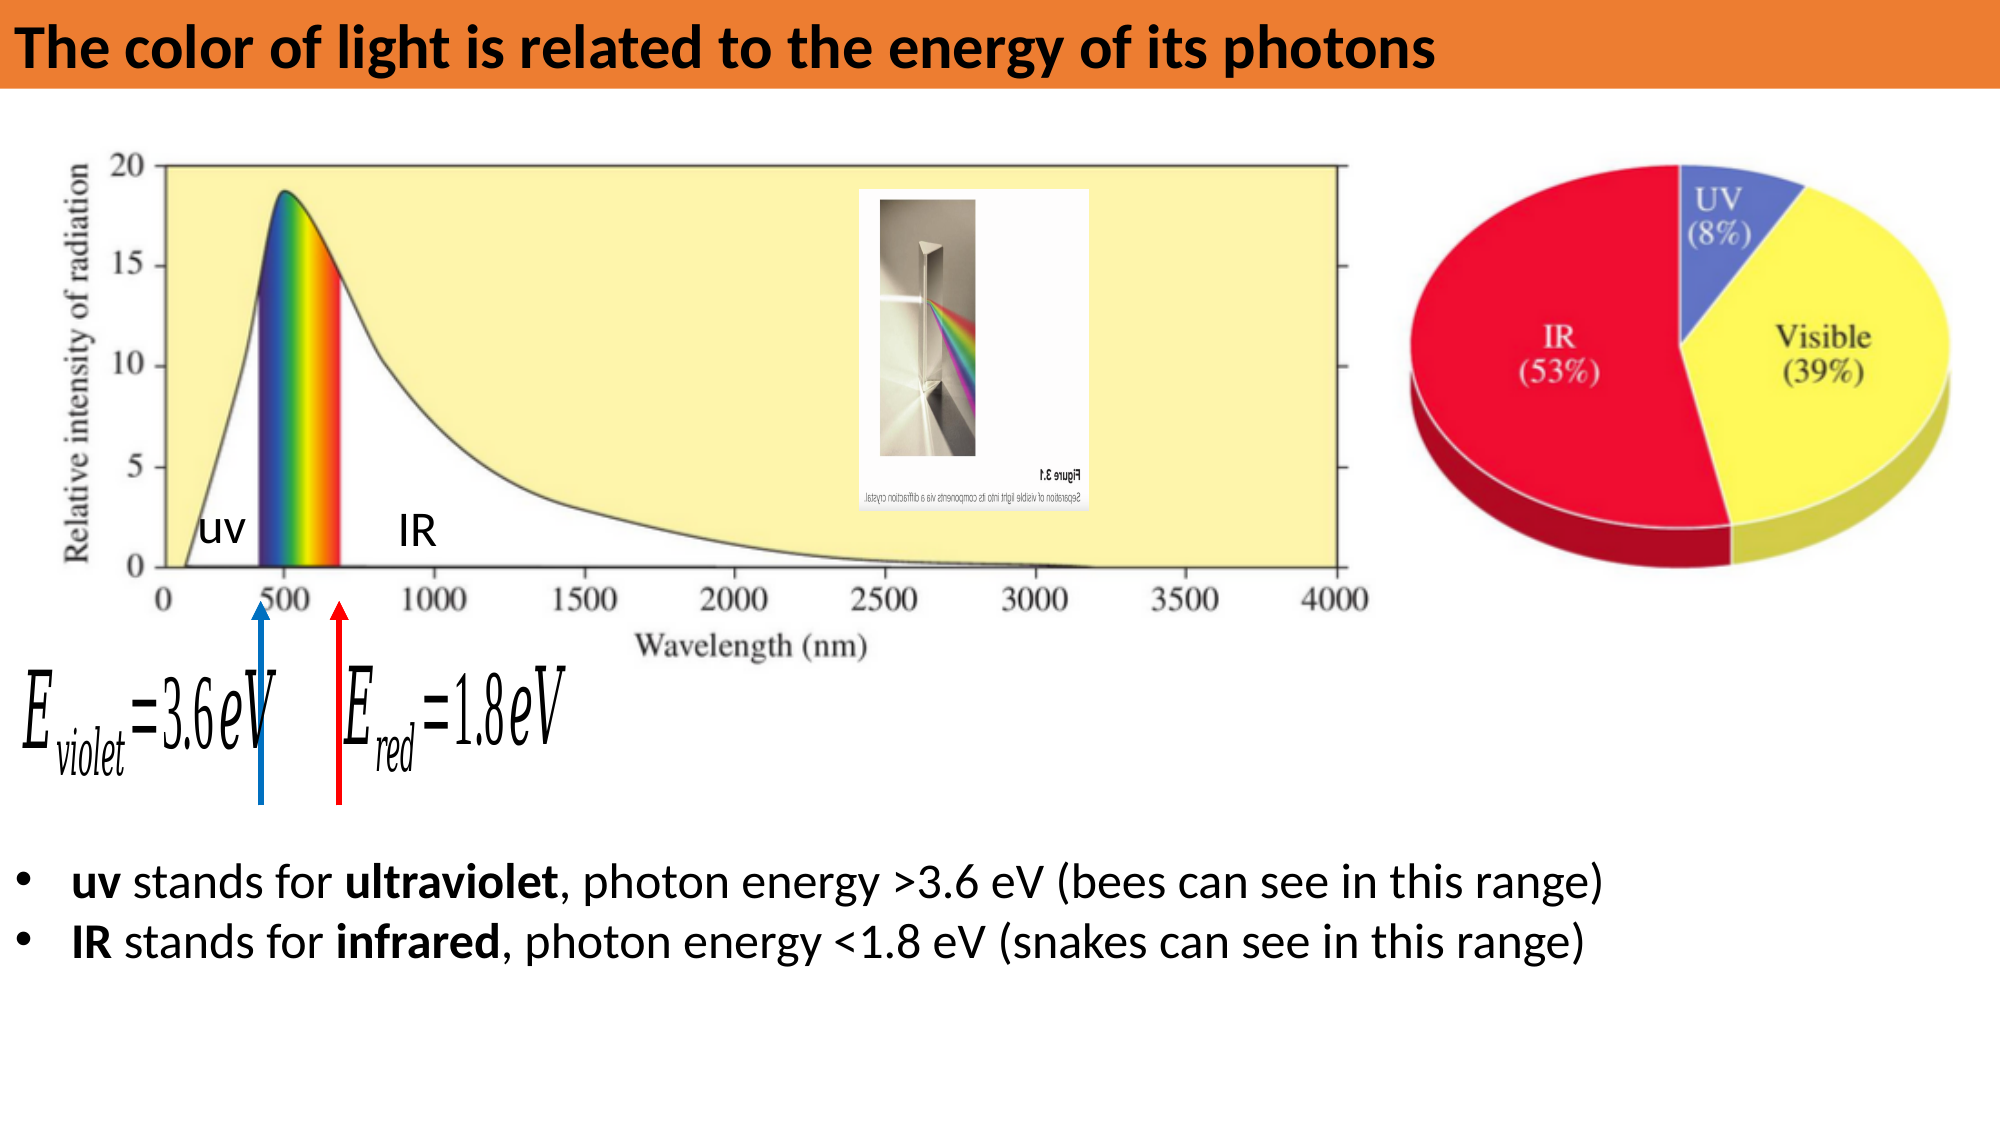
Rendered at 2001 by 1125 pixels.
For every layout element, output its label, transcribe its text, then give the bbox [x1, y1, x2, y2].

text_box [20, 600, 280, 806]
text_box uv stands for ultraviolet, photon energy >3.6 eV (bees can see in this range) IR stands for infrared, photon energy <1.8 eV (snakes can see in this range) [0, 840, 1822, 976]
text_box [339, 600, 568, 806]
text_box The color of light is related to the energy of its photons [0, 0, 2000, 89]
picture [0, 98, 2000, 674]
